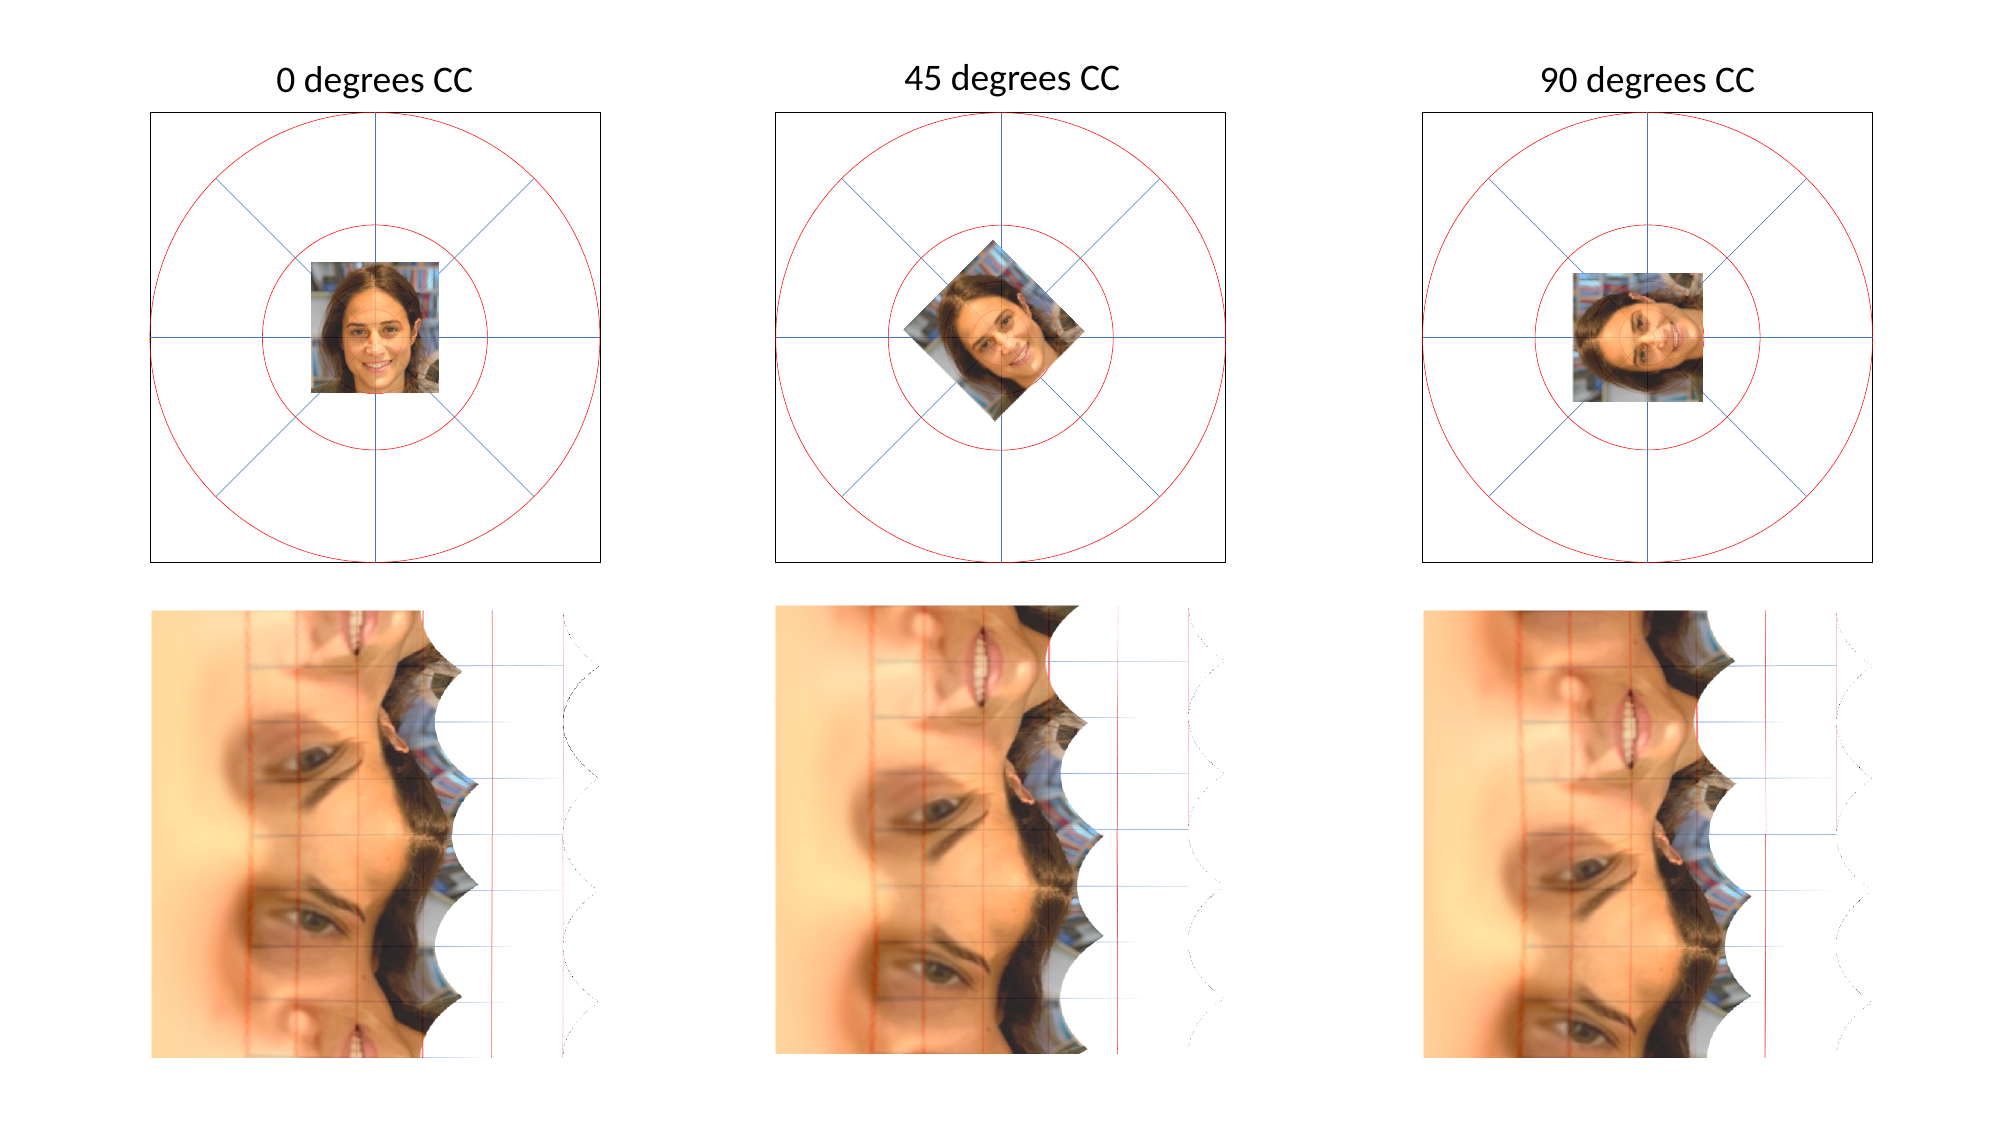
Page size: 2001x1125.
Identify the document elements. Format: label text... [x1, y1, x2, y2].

text_box 45 degrees CC [880, 45, 1144, 106]
picture [774, 604, 1225, 1055]
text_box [775, 112, 1226, 563]
picture [149, 609, 600, 1060]
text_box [149, 112, 600, 563]
text_box 90 degrees CC [1516, 47, 1780, 108]
picture [1422, 609, 1873, 1060]
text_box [1422, 112, 1873, 563]
text_box 0 degrees CC [243, 47, 507, 108]
